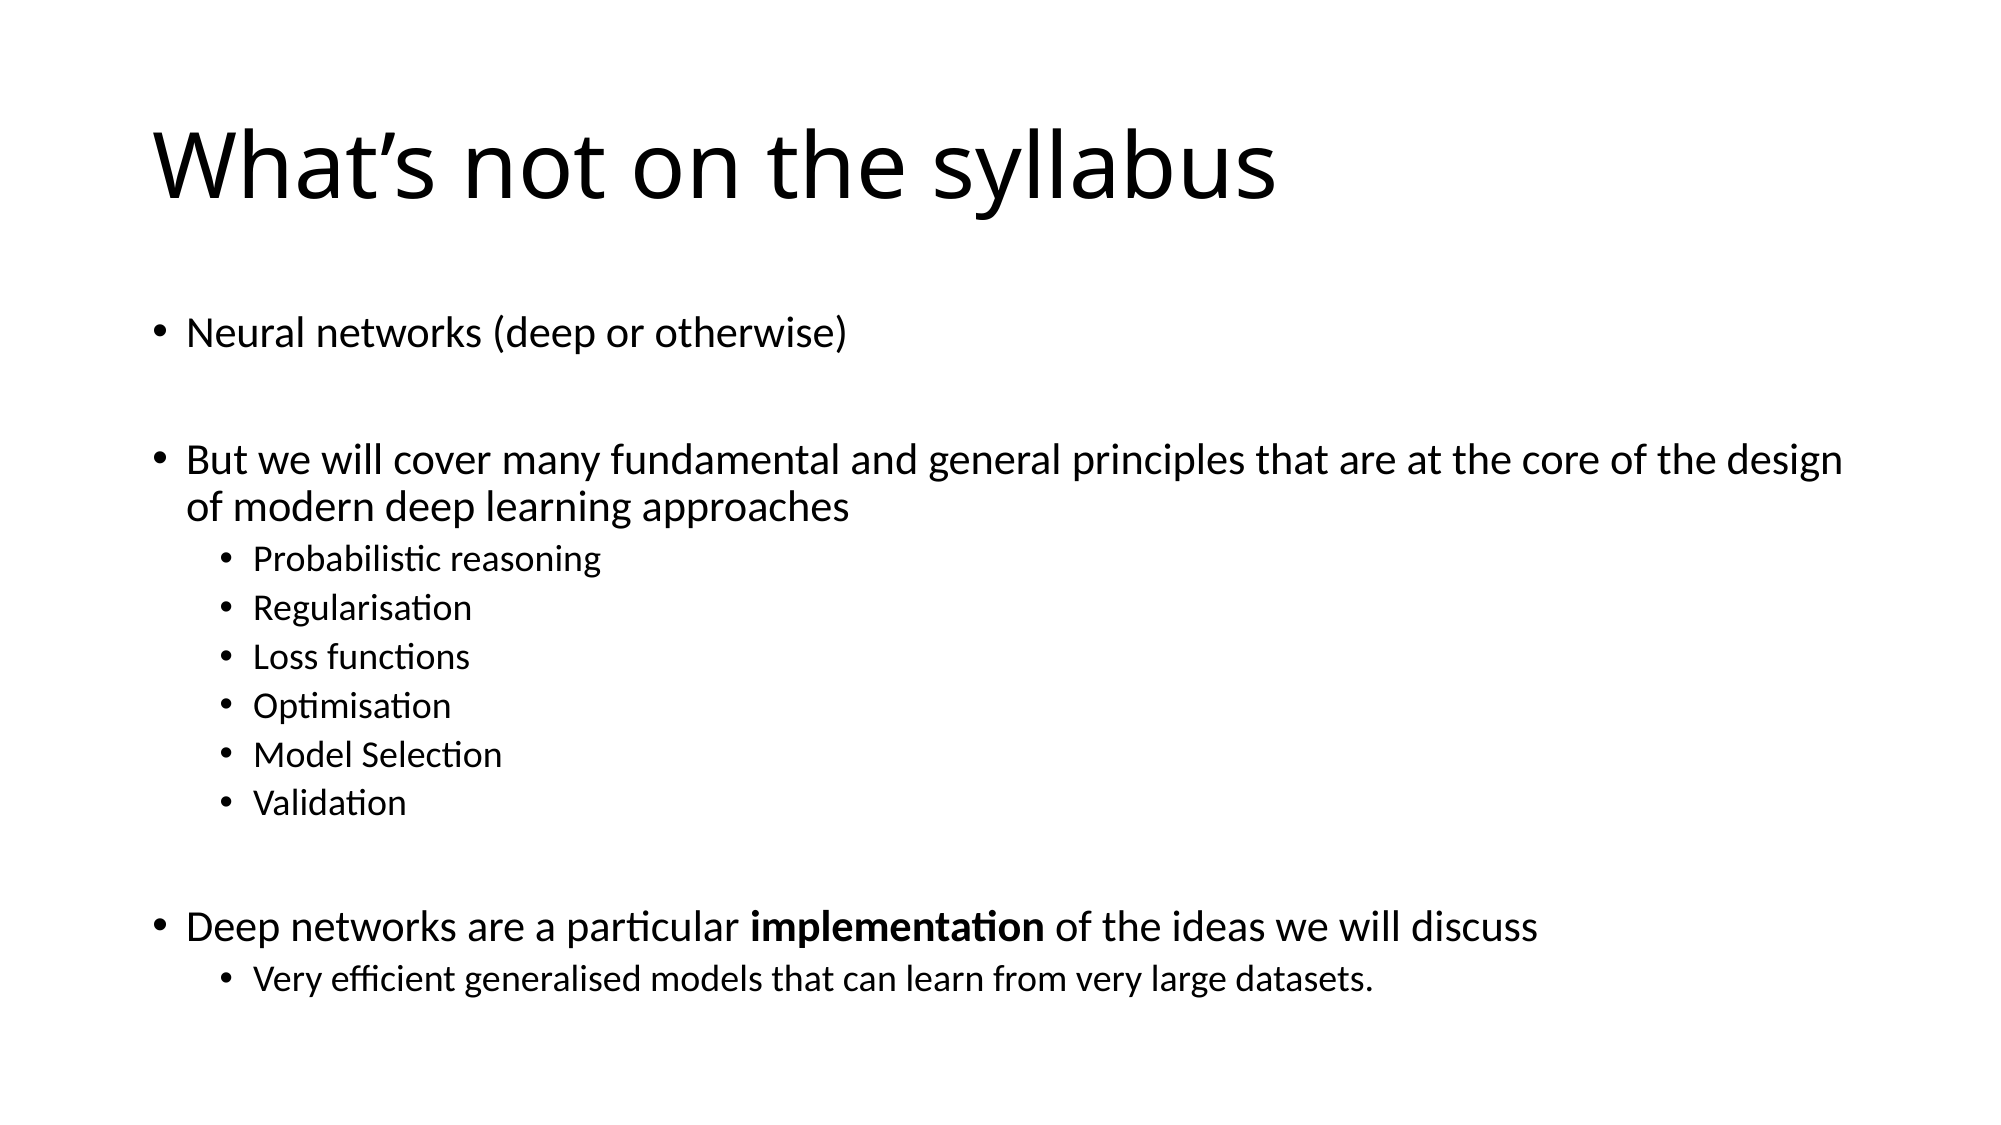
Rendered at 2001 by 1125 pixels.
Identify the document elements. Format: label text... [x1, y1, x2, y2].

list Neural networks (deep or otherwise) But we will cover many fundamental and general principles that are at the core of the design of modern deep learning approaches Probabilistic reasoning Regularisation Loss functions Optimisation Model Selection Validation Deep networks are a particular implementation of the ideas we will discuss Very efficient generalised models that can learn from very large datasets. [137, 301, 1863, 1016]
title What’s not on the syllabus [137, 59, 1863, 278]
